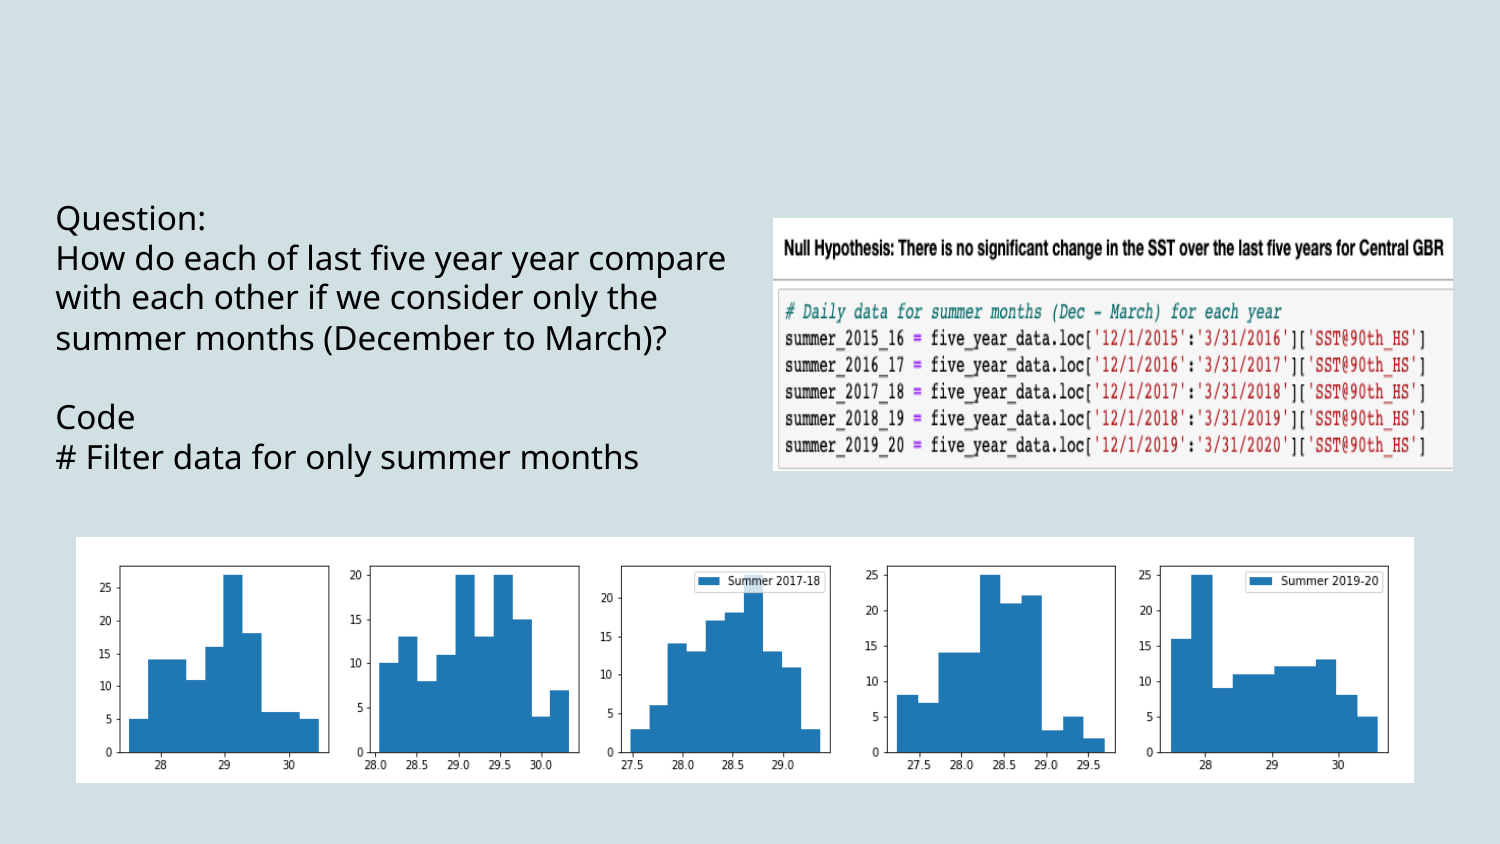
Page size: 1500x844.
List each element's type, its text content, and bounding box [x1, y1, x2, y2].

picture [75, 536, 1415, 783]
text_box Question: How do each of last five year year compare with each other if we consider only the summer months (December to March)? Code # Filter data for only summer months [40, 181, 758, 806]
picture [773, 218, 1453, 471]
